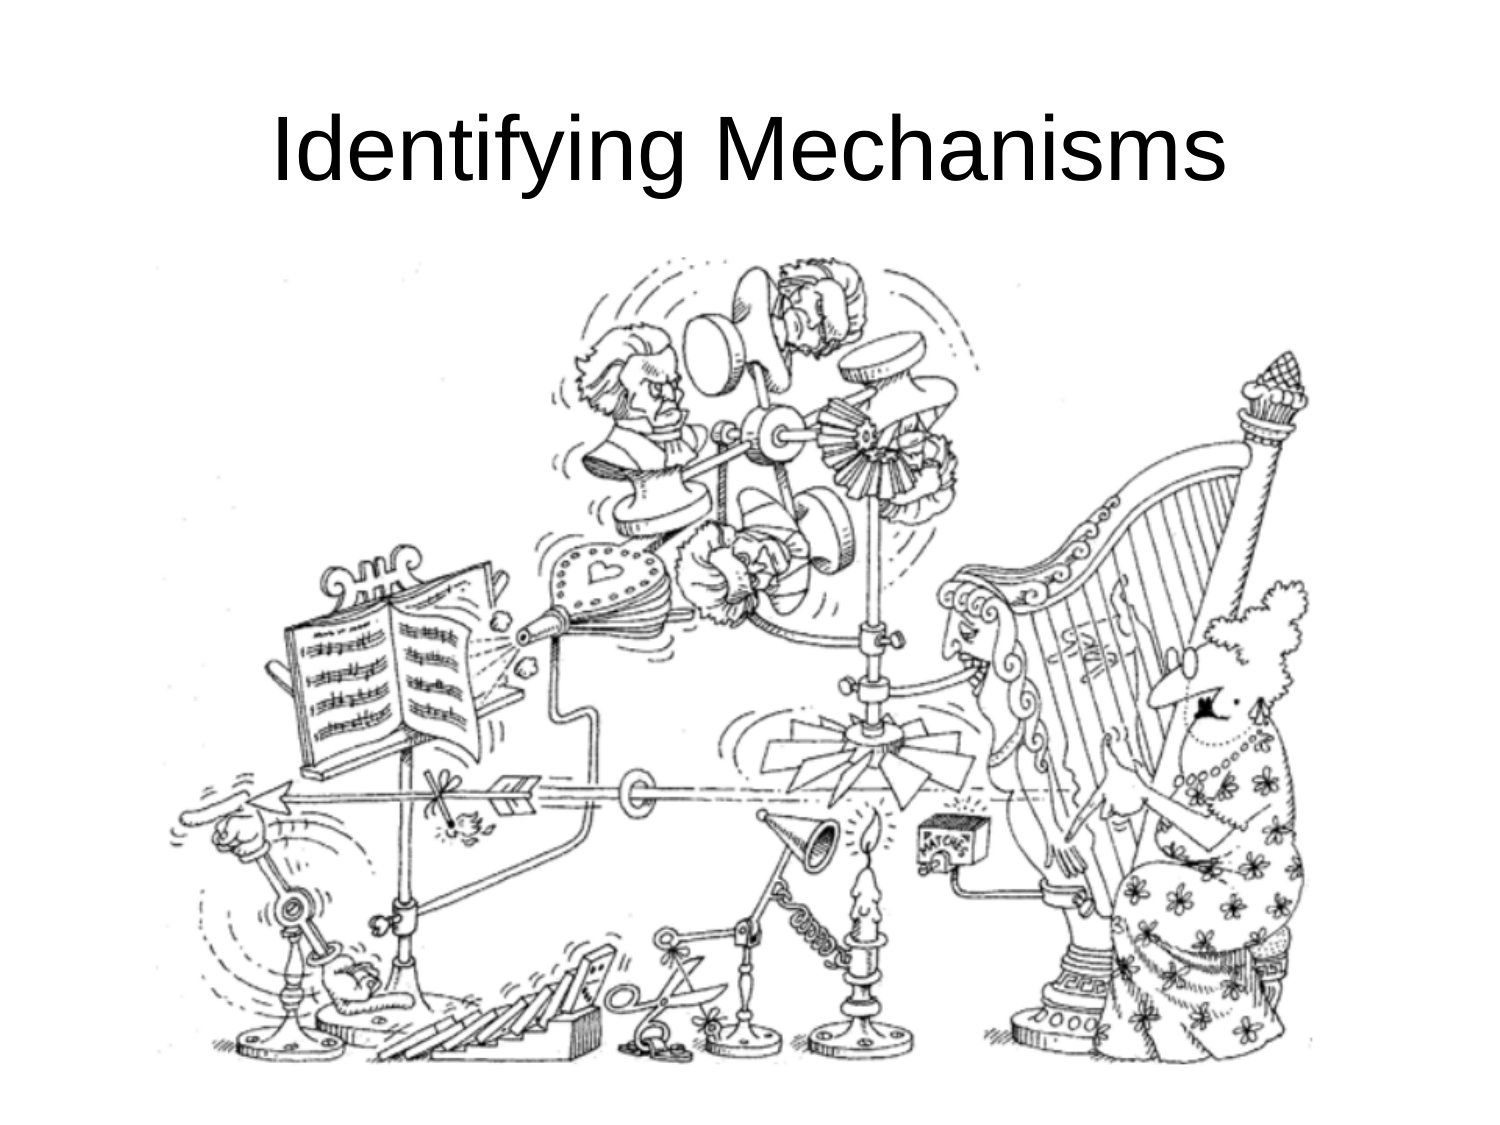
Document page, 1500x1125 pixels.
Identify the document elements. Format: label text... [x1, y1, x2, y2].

title Identifying Mechanisms [112, 50, 1388, 238]
picture [149, 242, 1336, 1088]
